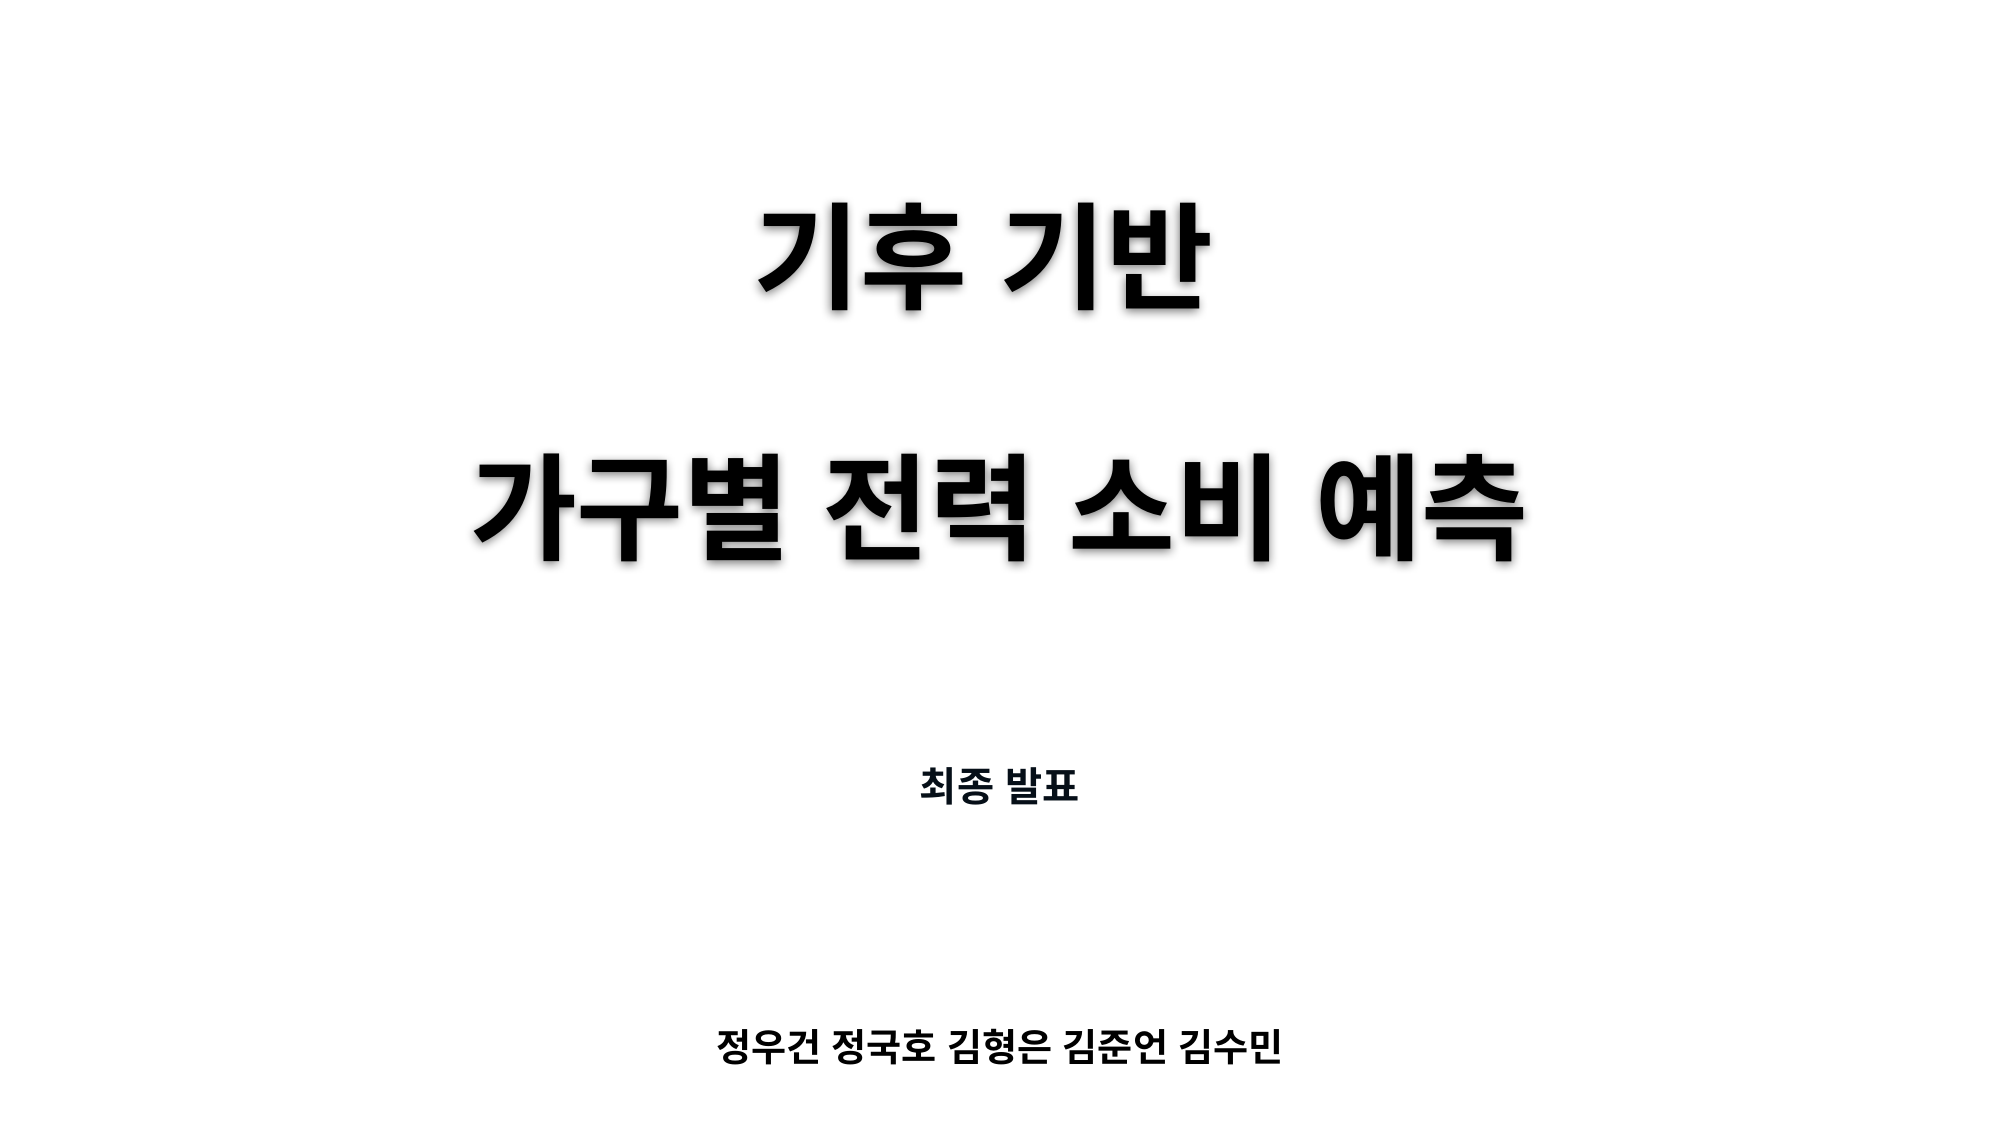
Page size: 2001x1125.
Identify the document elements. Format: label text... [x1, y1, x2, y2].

subtitle 최종 발표 정우건 정국호 김형은 김준언 김수민 [249, 710, 1750, 1081]
title 기후 기반 가구별 전력 소비 예측 [249, 192, 1750, 584]
